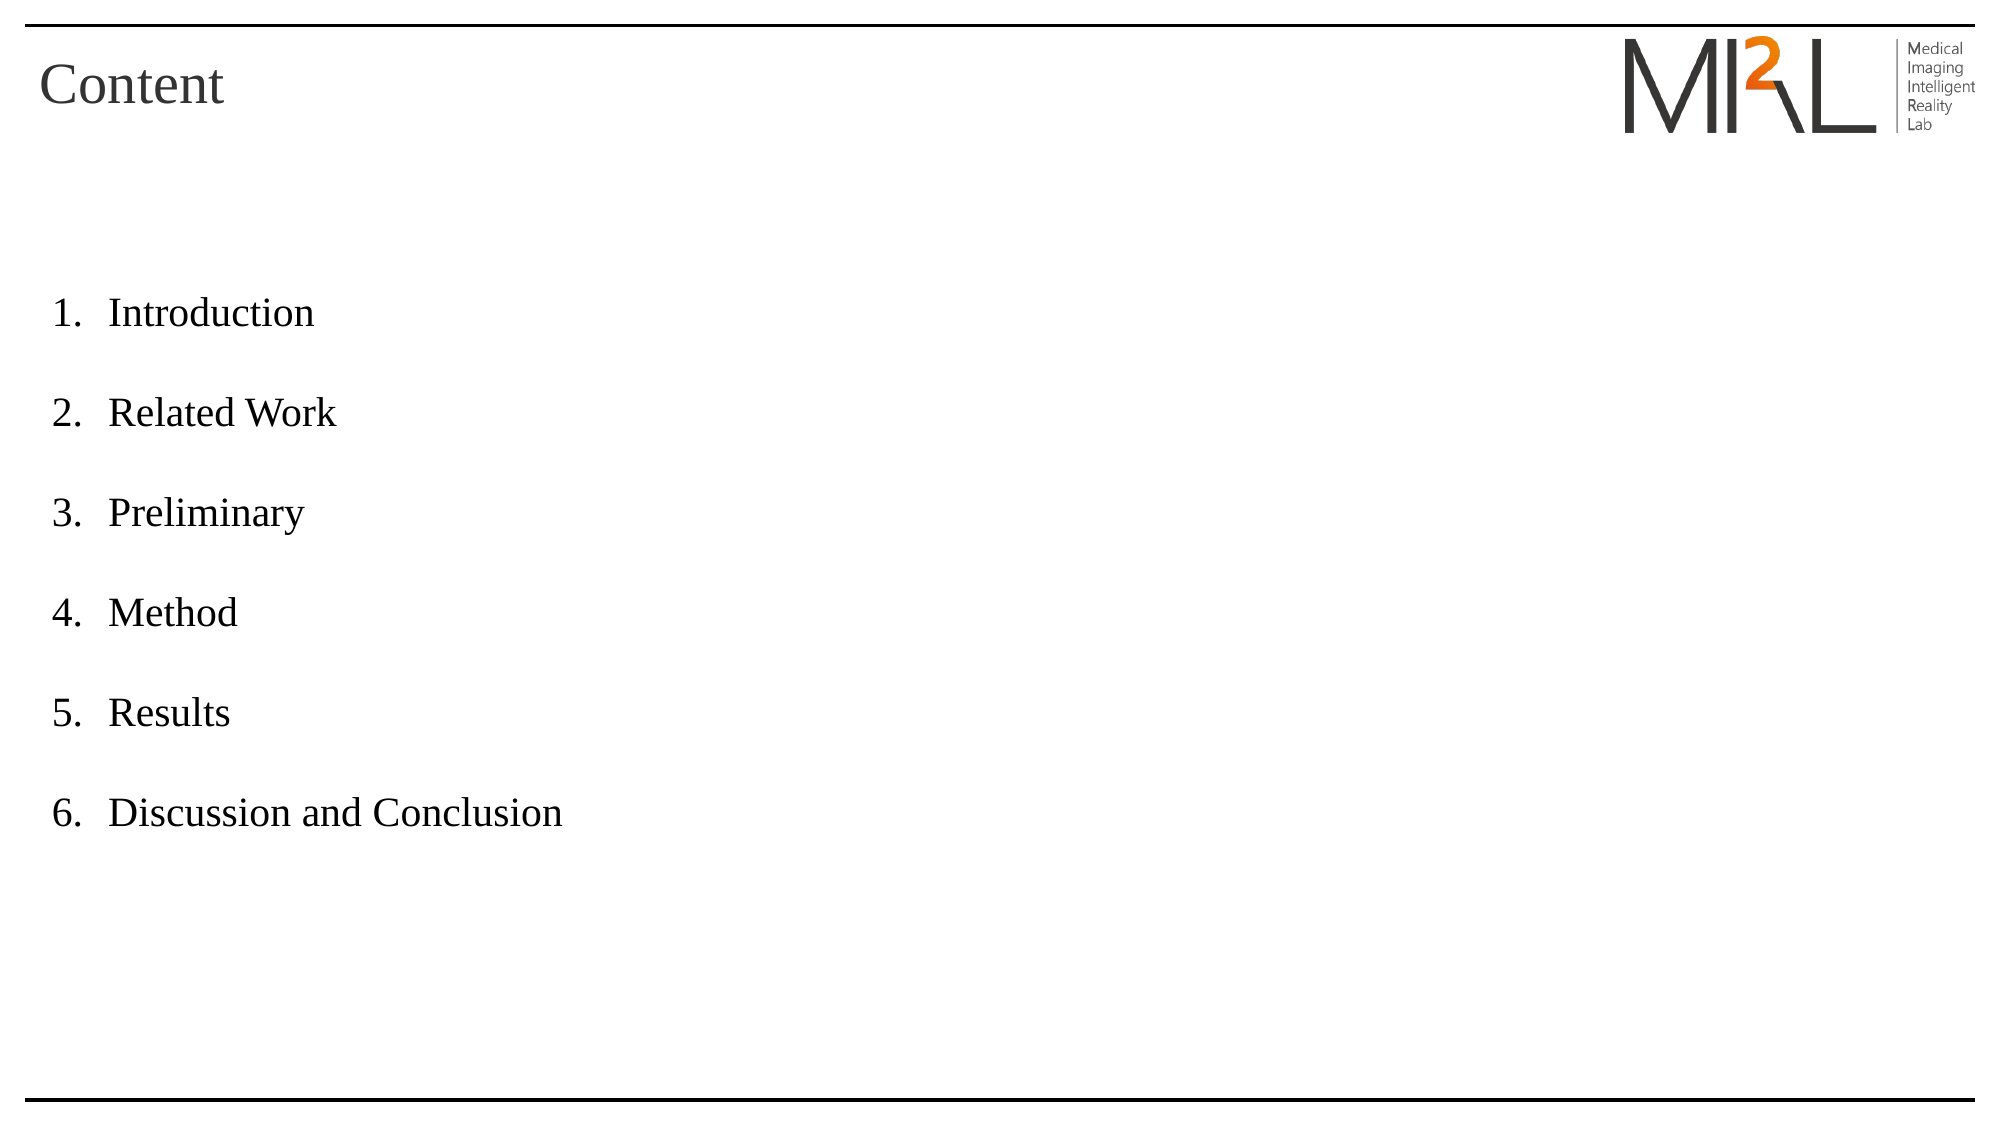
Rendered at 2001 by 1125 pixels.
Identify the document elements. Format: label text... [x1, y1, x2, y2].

picture [1625, 36, 1976, 133]
text_box Introduction Related Work Preliminary Method Results Discussion and Conclusion [37, 277, 1043, 843]
text_box Content [24, 38, 1582, 123]
